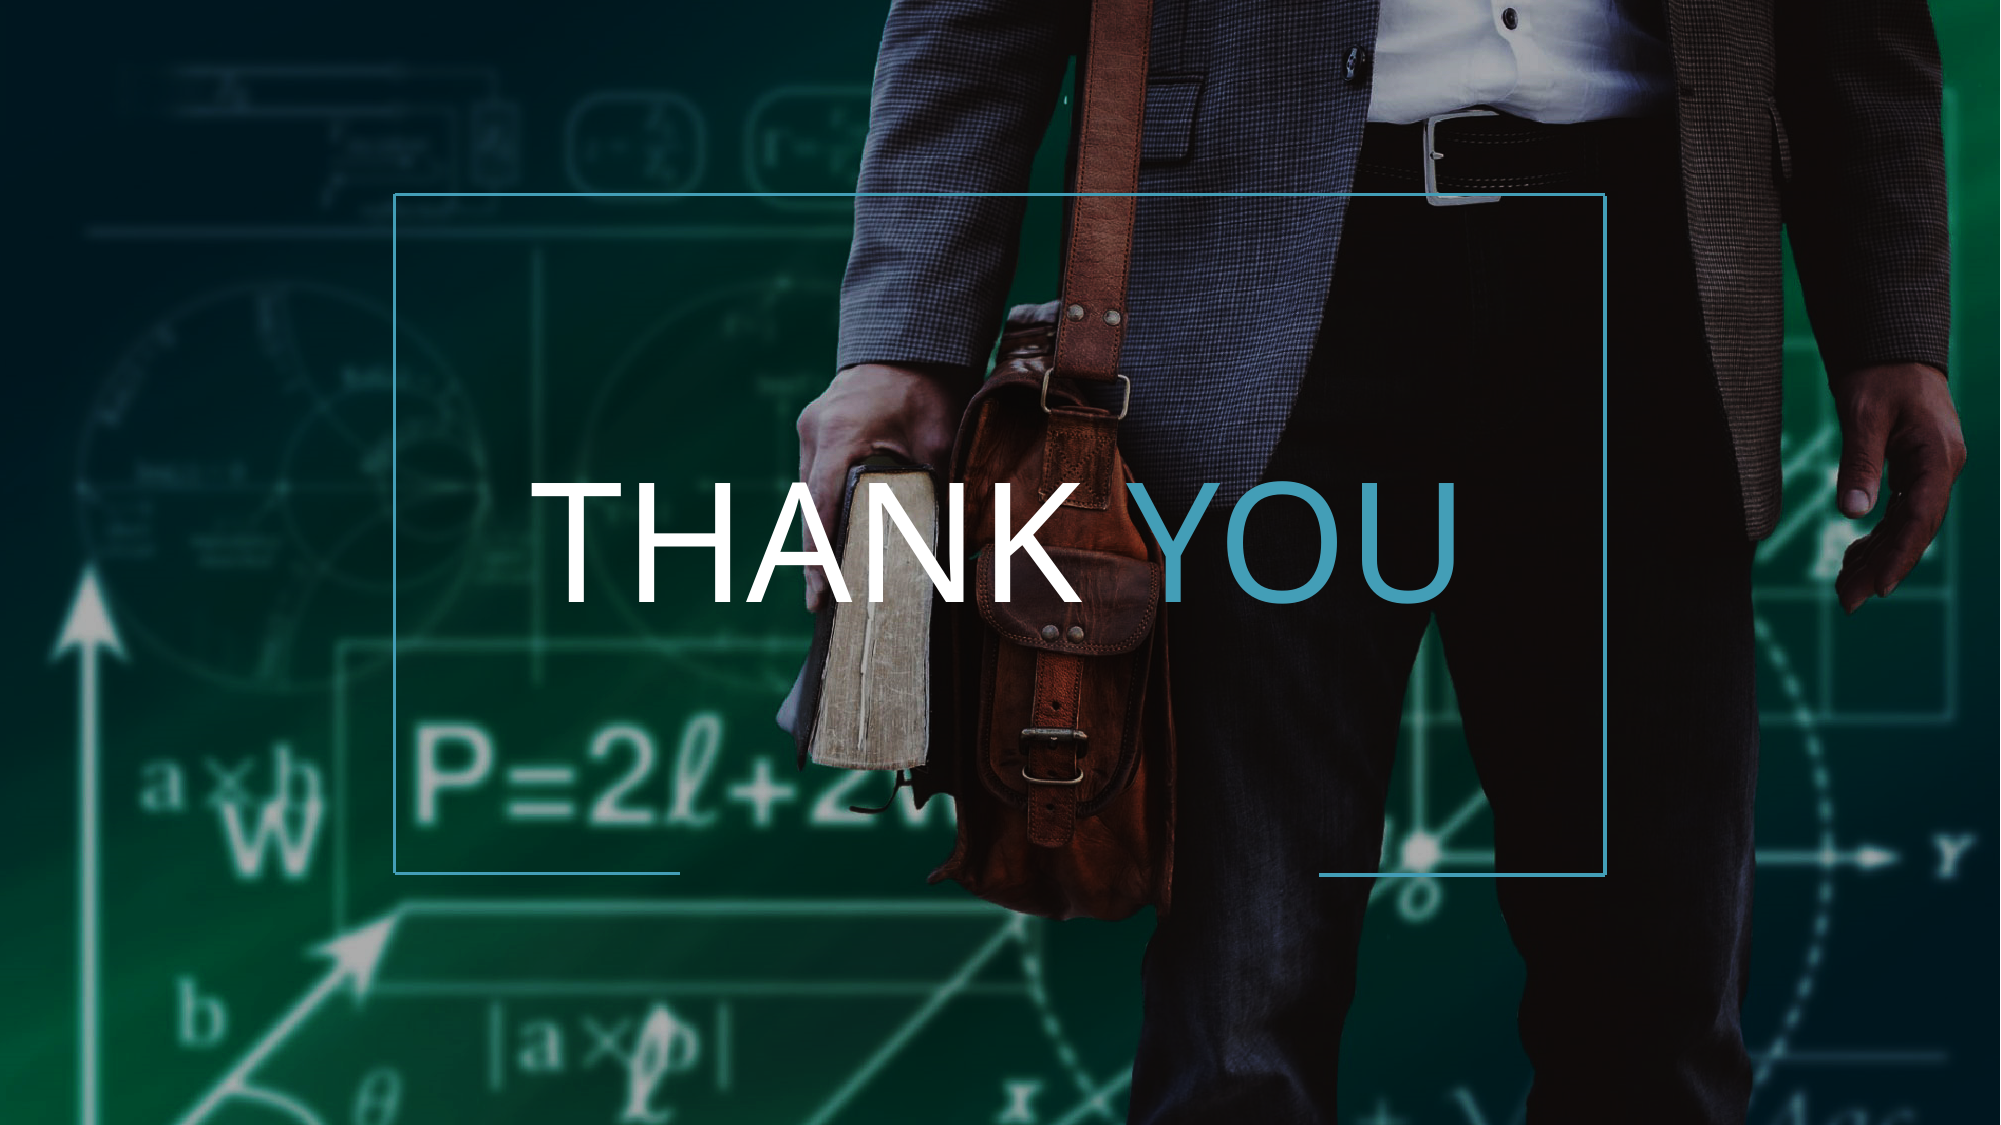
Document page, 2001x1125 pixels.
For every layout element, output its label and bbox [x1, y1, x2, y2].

picture [0, 0, 2000, 1125]
text_box [394, 194, 1606, 875]
